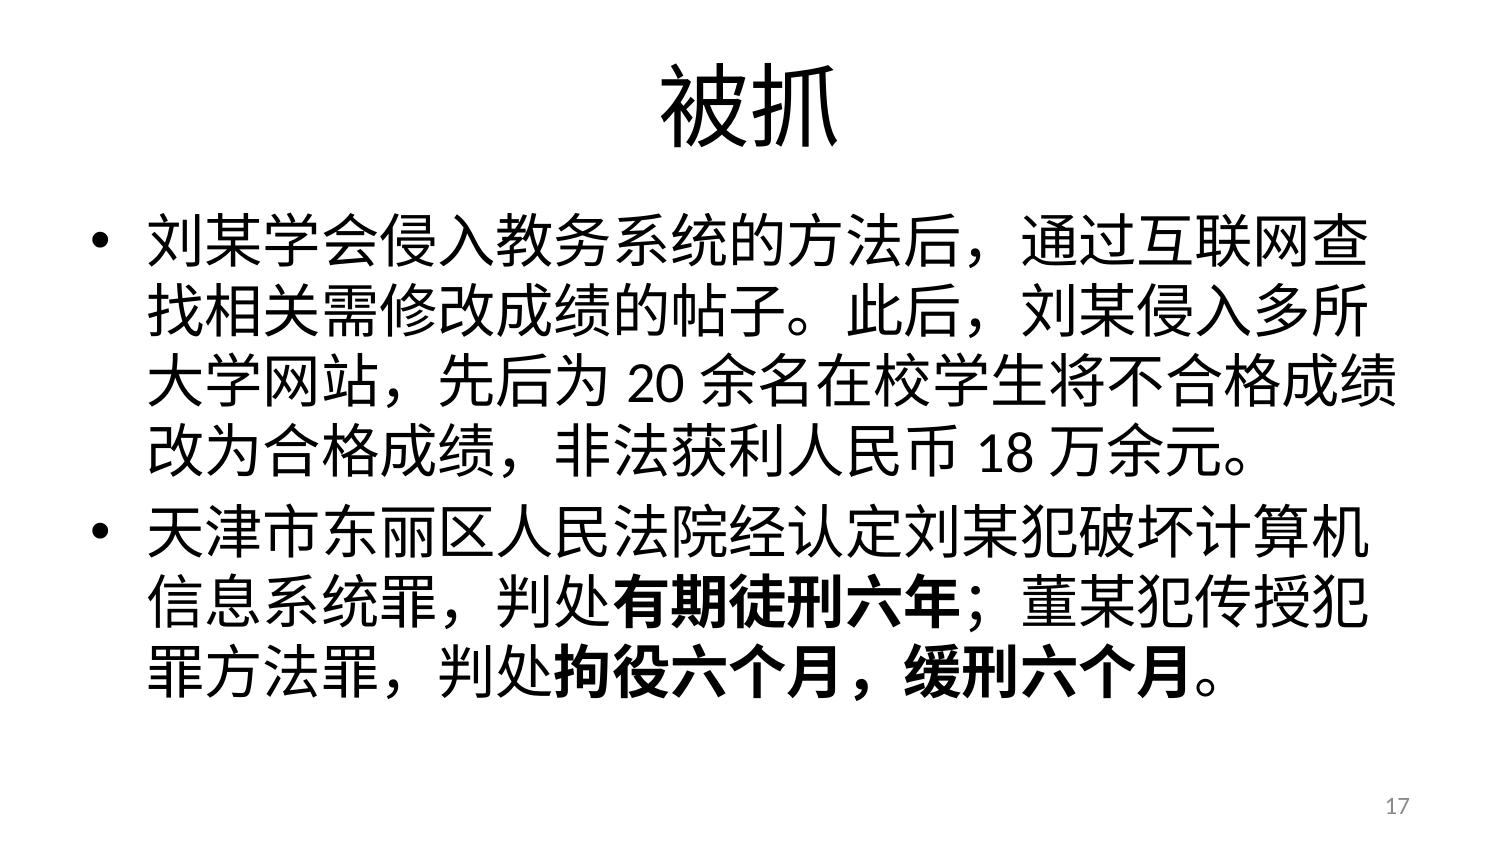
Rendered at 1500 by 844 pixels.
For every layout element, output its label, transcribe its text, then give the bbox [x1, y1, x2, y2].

list 刘某学会侵入教务系统的方法后，通过互联网查找相关需修改成绩的帖子。此后，刘某侵入多所大学网站，先后为20余名在校学生将不合格成绩改为合格成绩，非法获利人民币18万余元。 天津市东丽区人民法院经认定刘某犯破坏计算机信息系统罪，判处有期徒刑六年；董某犯传授犯罪方法罪，判处拘役六个月，缓刑六个月。 [75, 196, 1425, 754]
slide_number 17 [1074, 782, 1425, 827]
title 被抓 [75, 33, 1425, 175]
